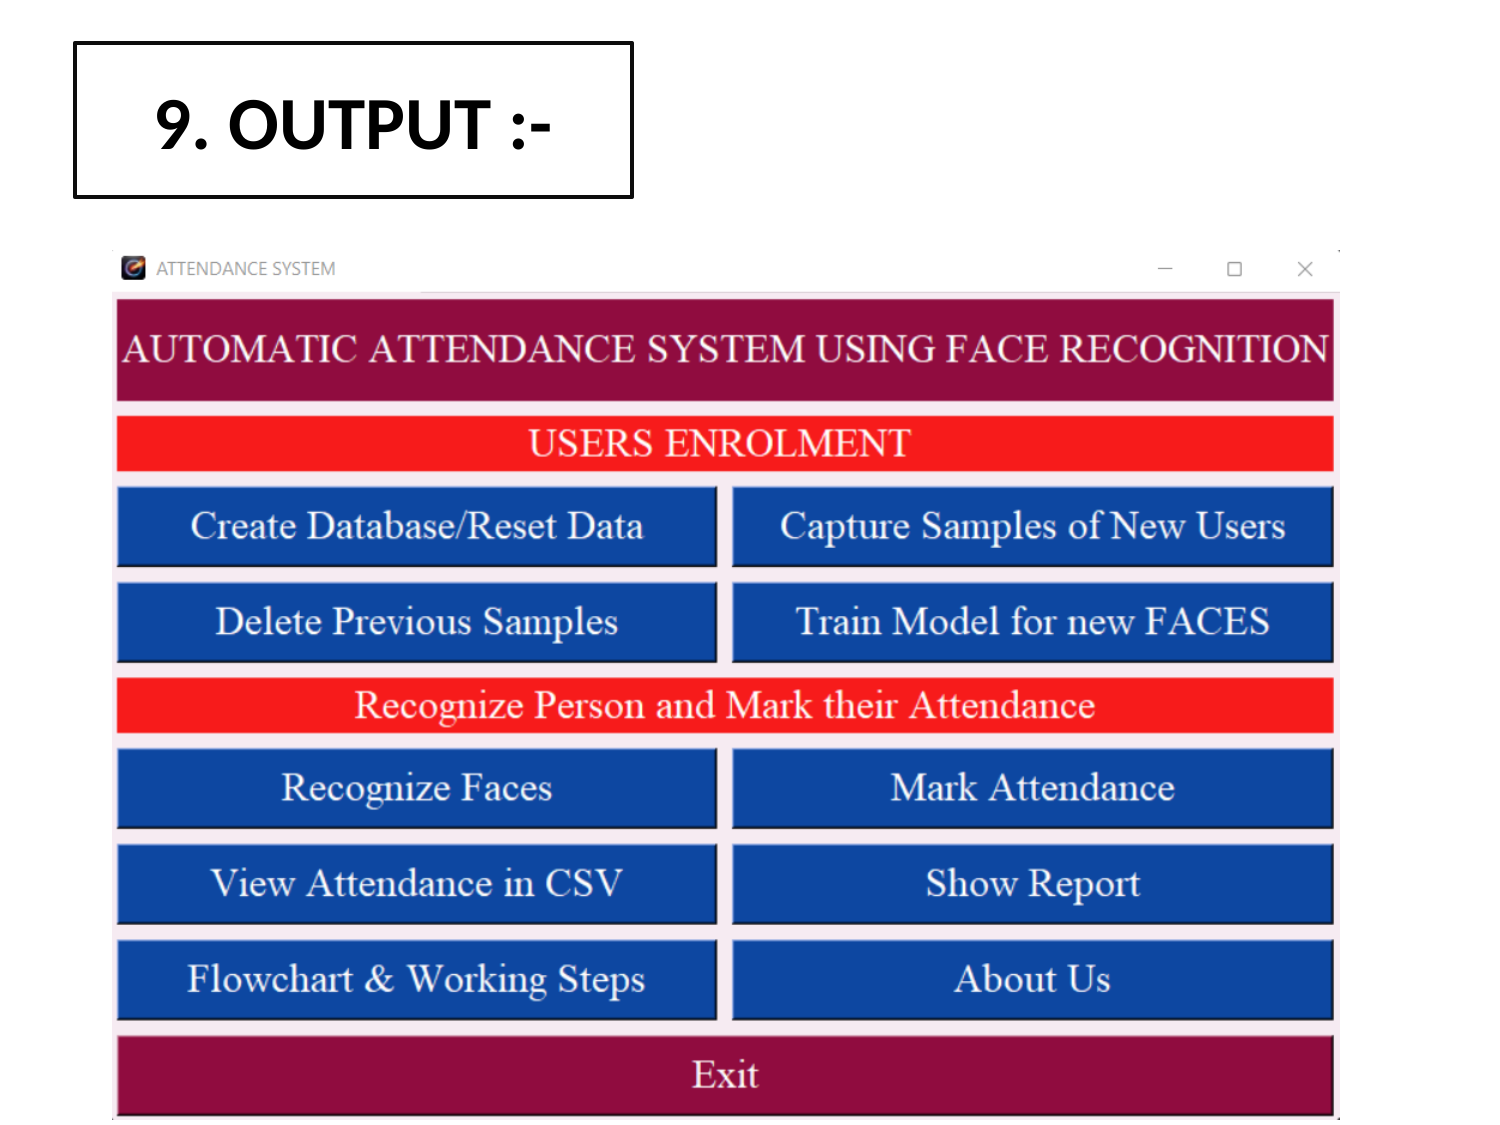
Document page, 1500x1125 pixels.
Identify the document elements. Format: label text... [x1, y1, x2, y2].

title 9. OUTPUT :- [73, 41, 634, 199]
picture [111, 250, 1340, 1121]
